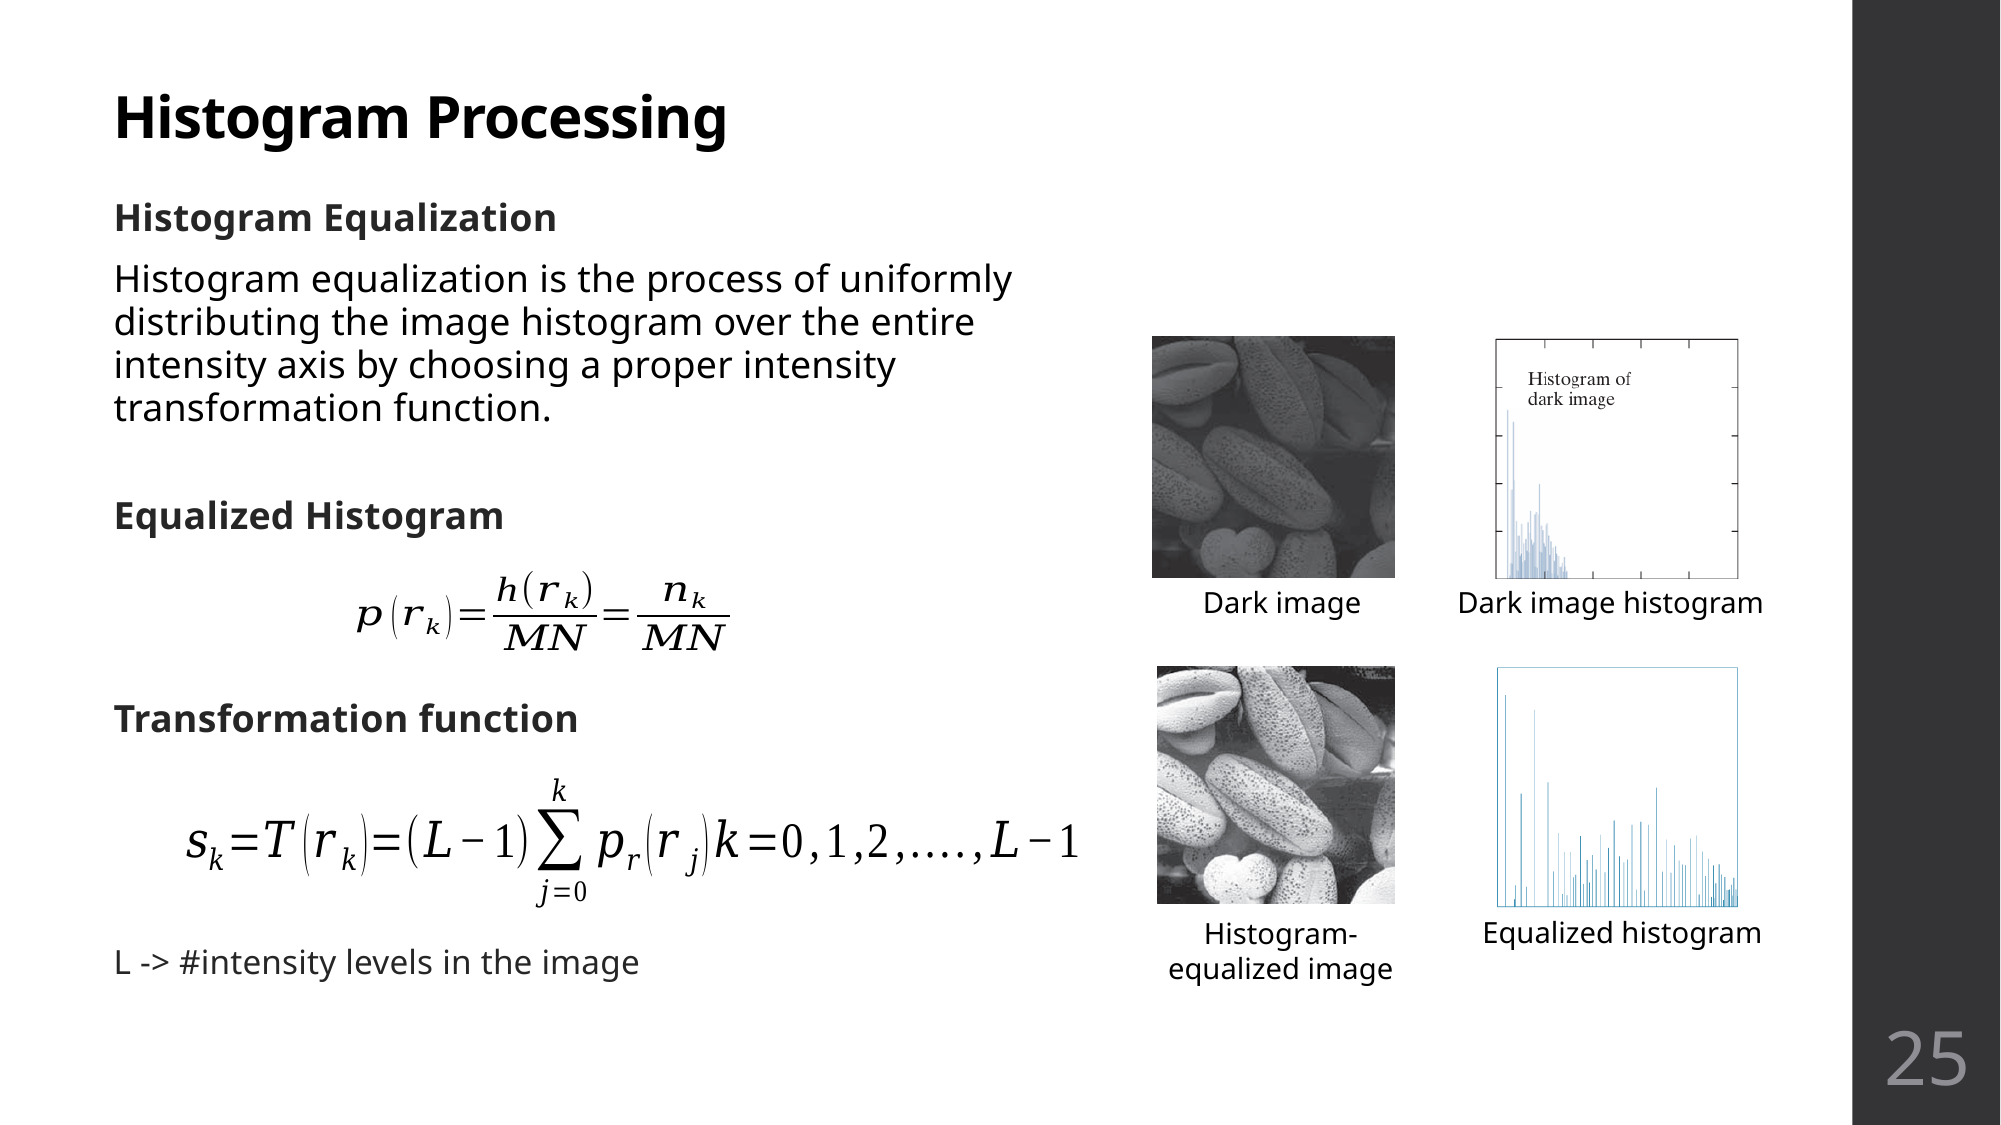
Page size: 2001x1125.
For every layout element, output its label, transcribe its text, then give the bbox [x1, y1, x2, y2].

picture [1148, 332, 1397, 578]
text_box Equalized histogram [1467, 907, 1793, 957]
picture [1492, 662, 1739, 908]
picture [1490, 333, 1739, 579]
slide_number 25 [1852, 1012, 2000, 1110]
text_box Histogram-equalized image [1123, 907, 1439, 993]
picture [1152, 662, 1397, 908]
list Histogram Equalization Histogram equalization is the process of uniformly distributing the image histogram over the entire intensity axis by choosing a proper intensity transformation function. Equalized Histogram Transformation function L -> #intensity levels in the image [98, 189, 1067, 990]
text_box Dark image histogram [1442, 577, 1786, 627]
title Histogram Processing [98, 56, 1739, 159]
text_box Dark image [1188, 577, 1419, 627]
